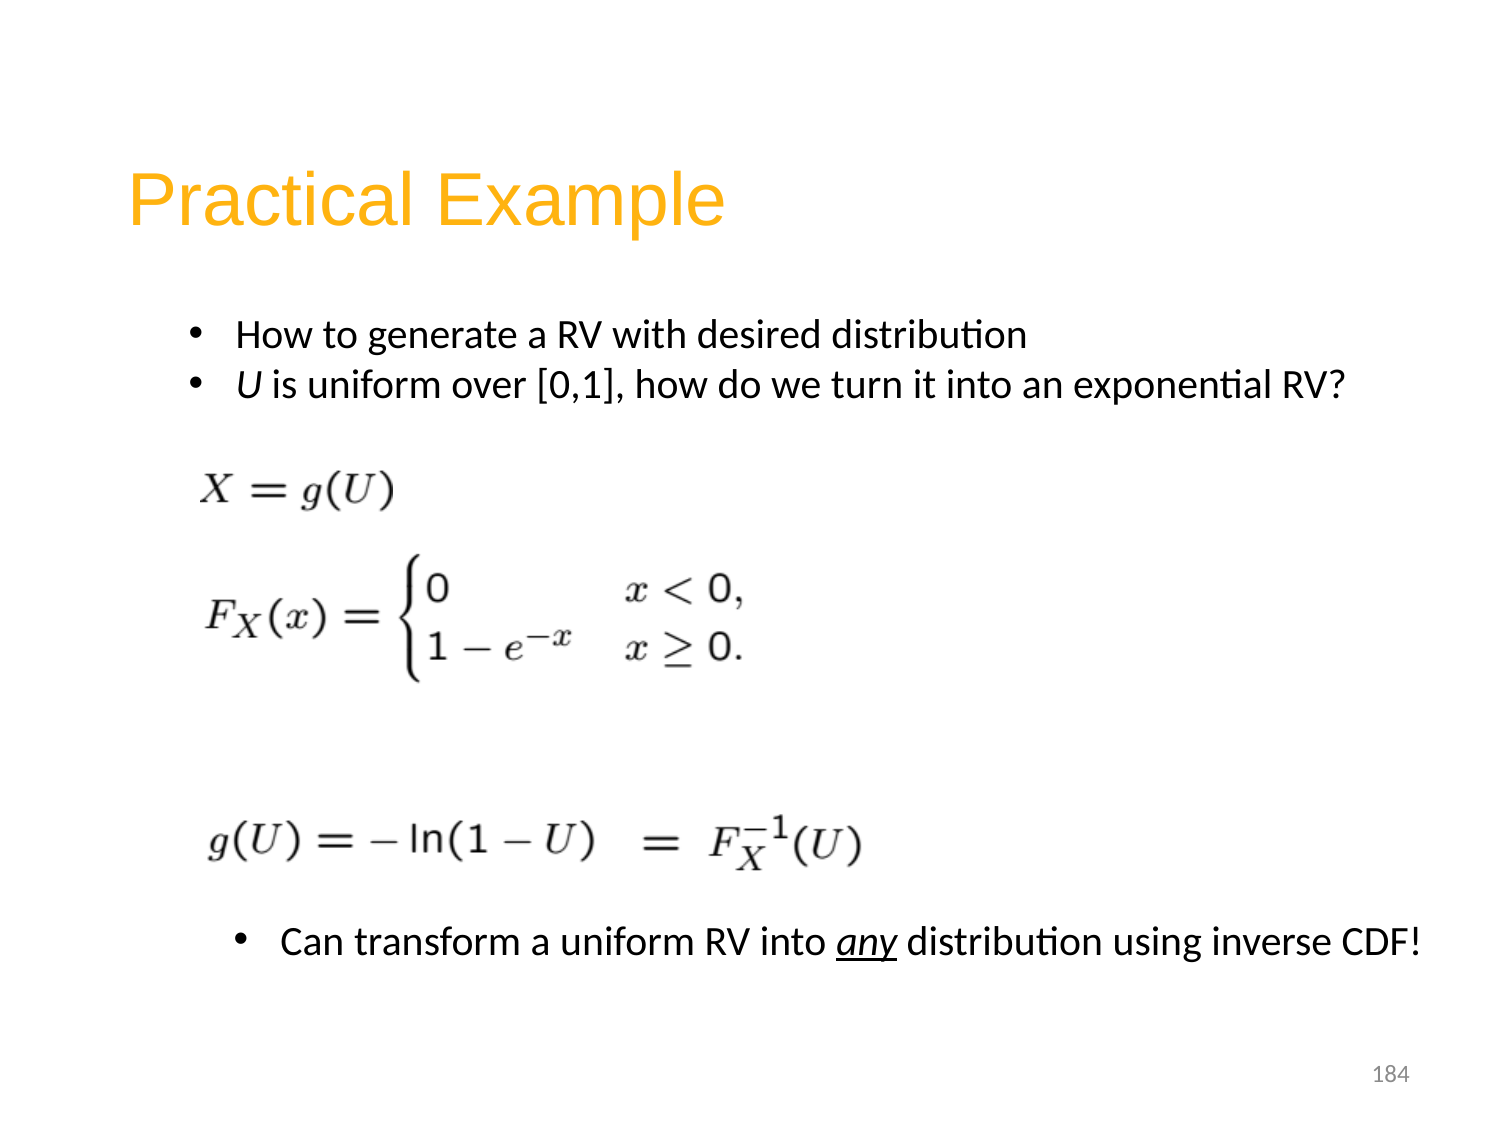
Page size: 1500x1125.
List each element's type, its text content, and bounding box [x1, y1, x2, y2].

slide_number 184 [1074, 1042, 1425, 1103]
title Practical Example [112, 12, 1388, 379]
picture [199, 448, 393, 519]
text_box Can transform a uniform RV into any distribution using inverse CDF! [218, 906, 1438, 971]
picture [200, 805, 611, 883]
picture [177, 537, 748, 693]
picture [701, 805, 867, 888]
text_box How to generate a RV with desired distribution U is uniform over [0,1], how do we turn it into an exponential RV? [173, 299, 1363, 415]
picture [630, 820, 697, 873]
